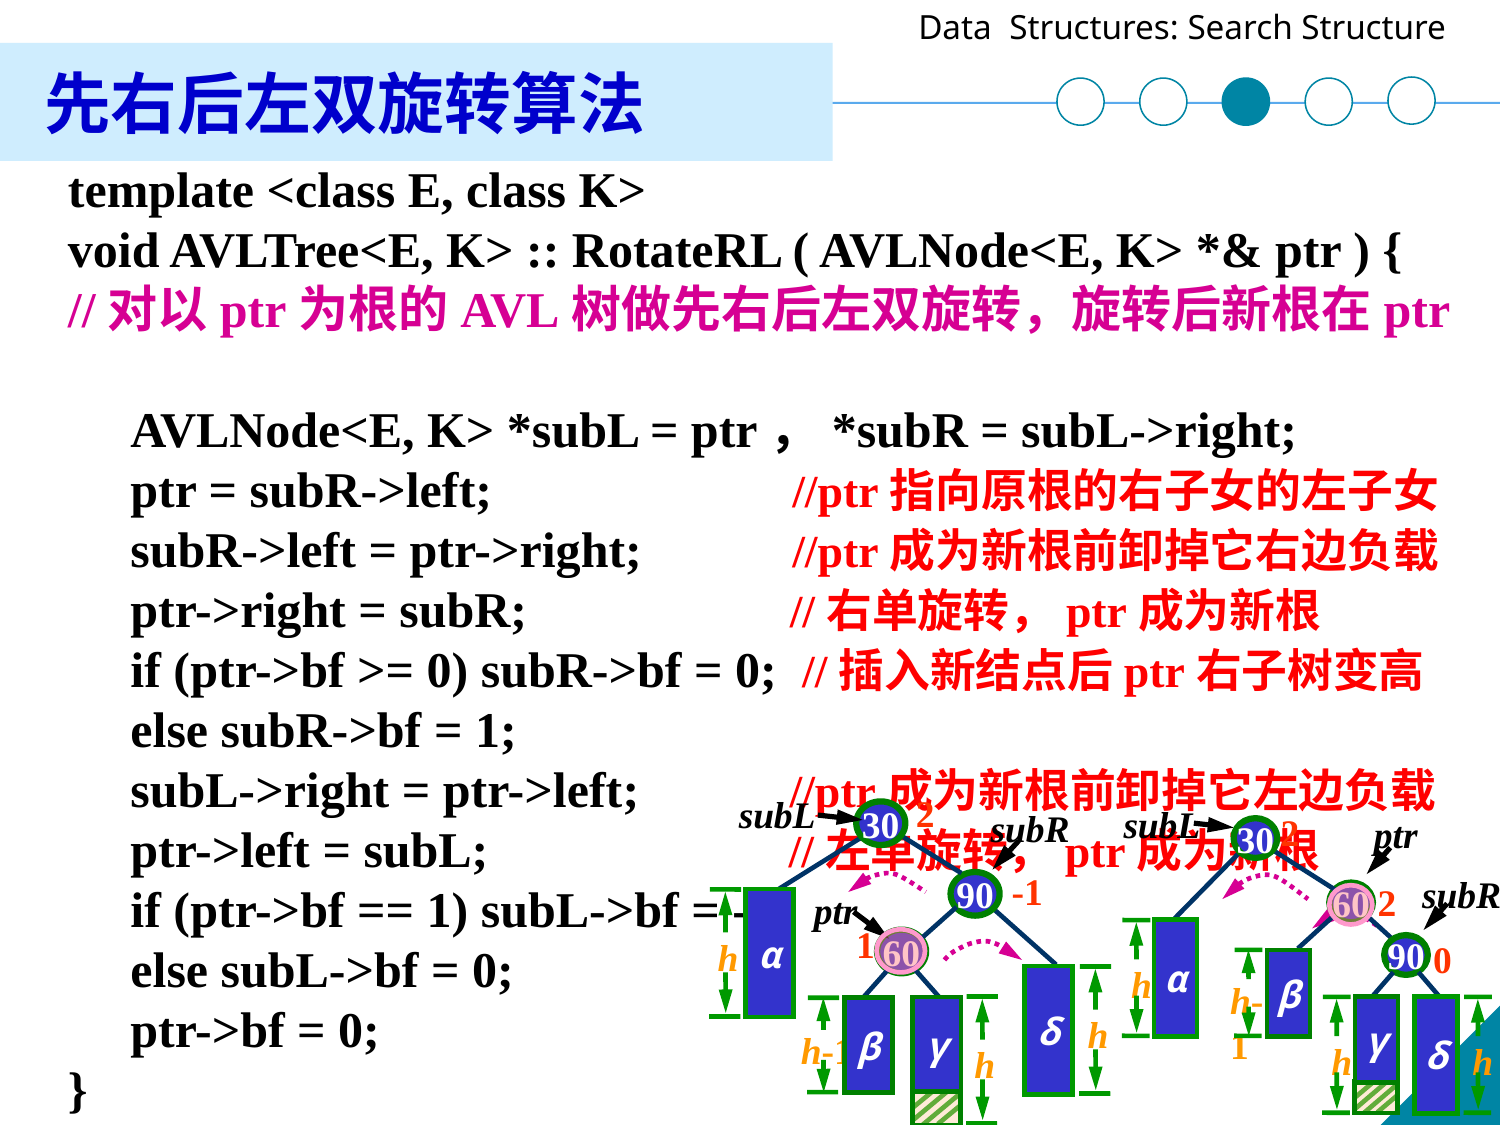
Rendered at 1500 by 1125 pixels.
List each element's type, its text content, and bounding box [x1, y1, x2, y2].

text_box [702, 782, 1112, 1125]
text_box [1492, 871, 1500, 934]
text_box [738, 790, 863, 837]
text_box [990, 805, 1089, 874]
text_box 先右后左双旋转算法 [29, 50, 857, 149]
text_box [1116, 801, 1492, 1114]
text_box [1222, 78, 1270, 126]
text_box [1056, 78, 1105, 126]
text_box [1305, 78, 1353, 126]
text_box [1139, 78, 1187, 126]
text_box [813, 887, 893, 933]
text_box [1371, 811, 1434, 878]
text_box [1387, 77, 1436, 125]
text_box template <class E, class K> void AVLTree<E, K> :: RotateRL ( AVLNode<E, K> *& ptr ) { //对以ptr为根的AVL树做先右后左双旋转，旋转后新根在ptr AVLNode<E, K> *subL = ptr，*subR = subL->right; ptr = subR->left; //ptr指向原根的右子女的左子女 subR->left = ptr->right; //ptr成为新根前卸掉它右边负载 ptr->right = subR; //右单旋转，ptr成为新根 if (ptr->bf >= 0) subR->bf = 0; //插入新结点后ptr右子树变高 else subR->bf = 1; subL->right = ptr->left; //ptr成为新根前卸掉它左边负载 ptr->left = subL; //左单旋转，ptr成为新根 if (ptr->bf == 1) subL->bf = -1; else subL->bf = 0; ptr->bf = 0; } [53, 150, 1471, 1125]
